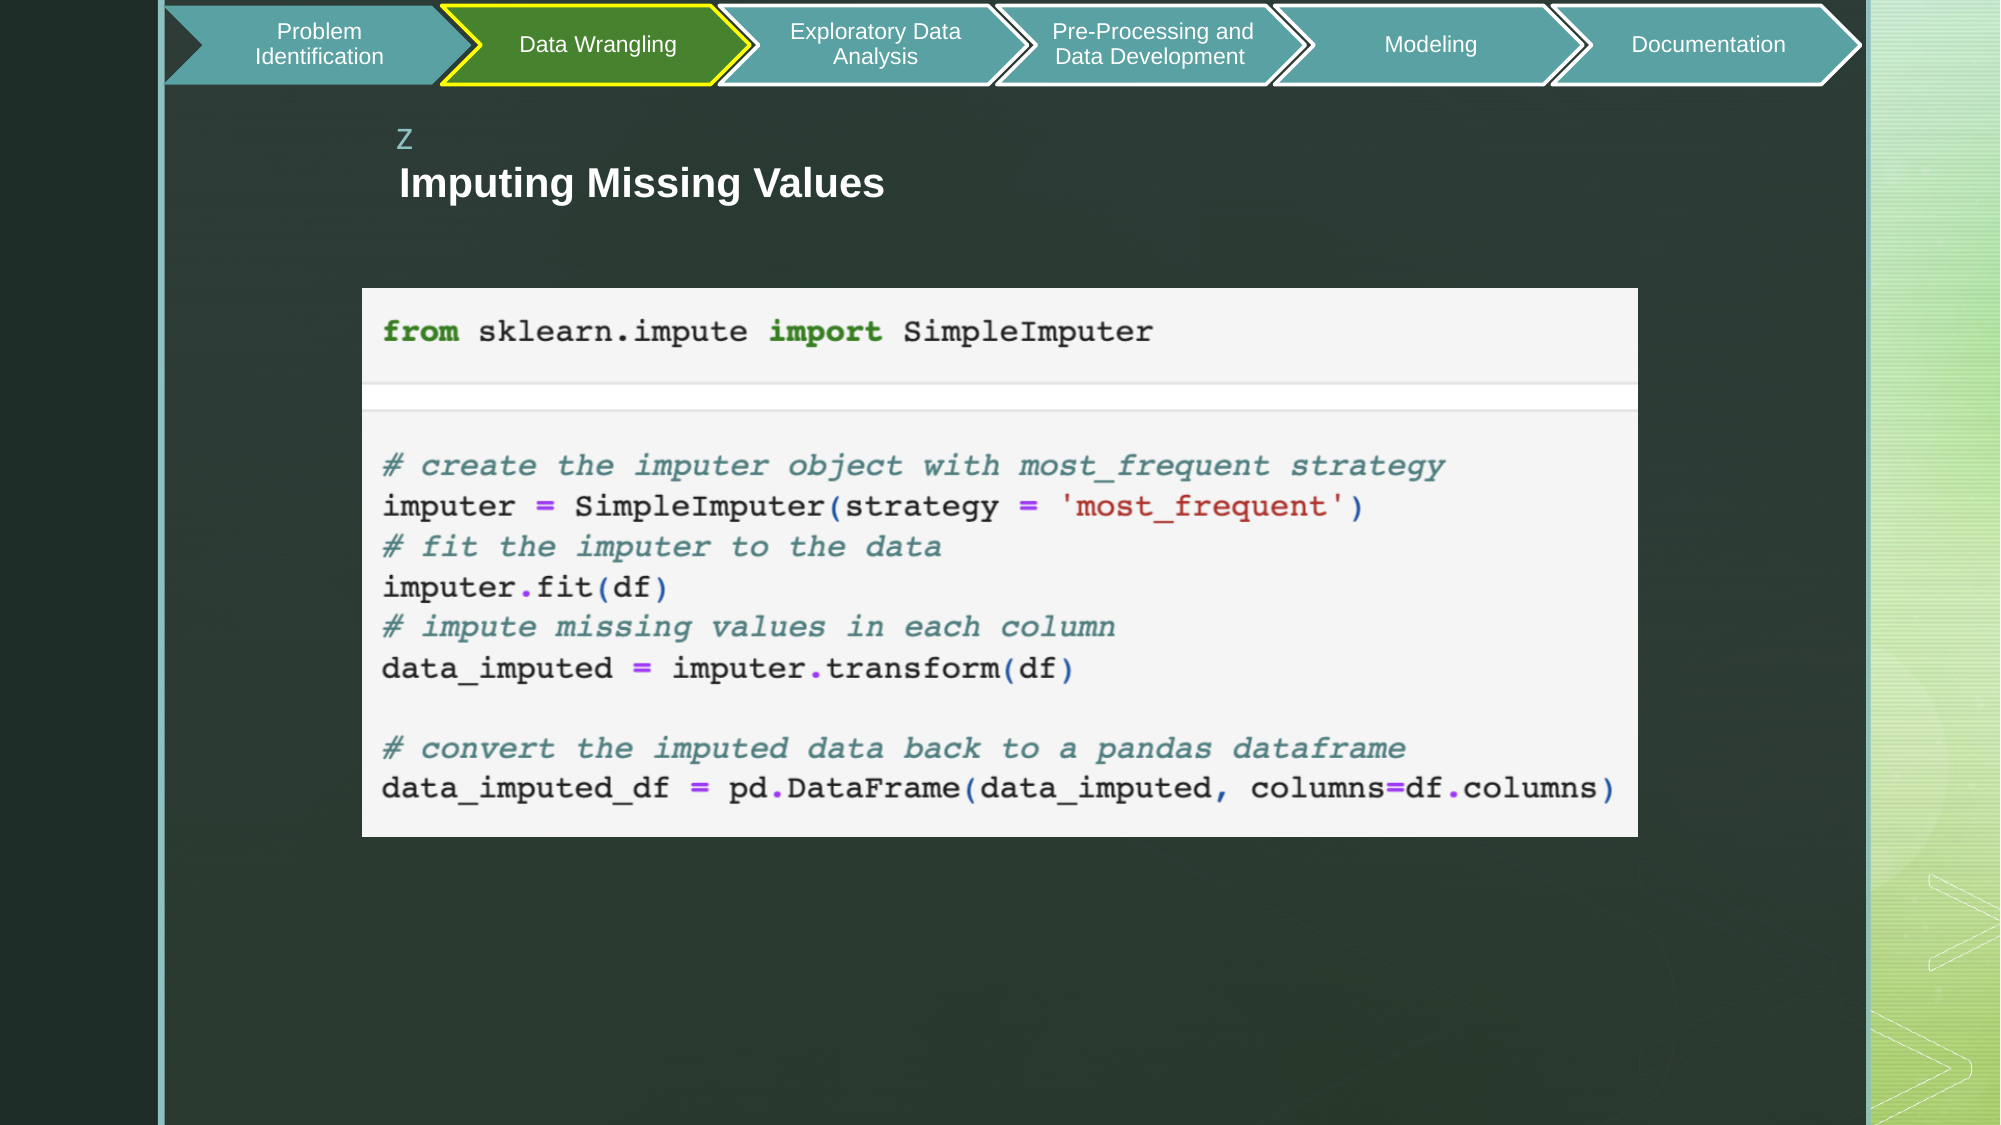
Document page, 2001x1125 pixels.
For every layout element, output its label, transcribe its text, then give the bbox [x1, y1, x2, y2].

picture [1871, 0, 2001, 1125]
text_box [162, 5, 1862, 85]
text_box Imputing Missing Values [384, 154, 1060, 233]
picture [362, 288, 1638, 837]
